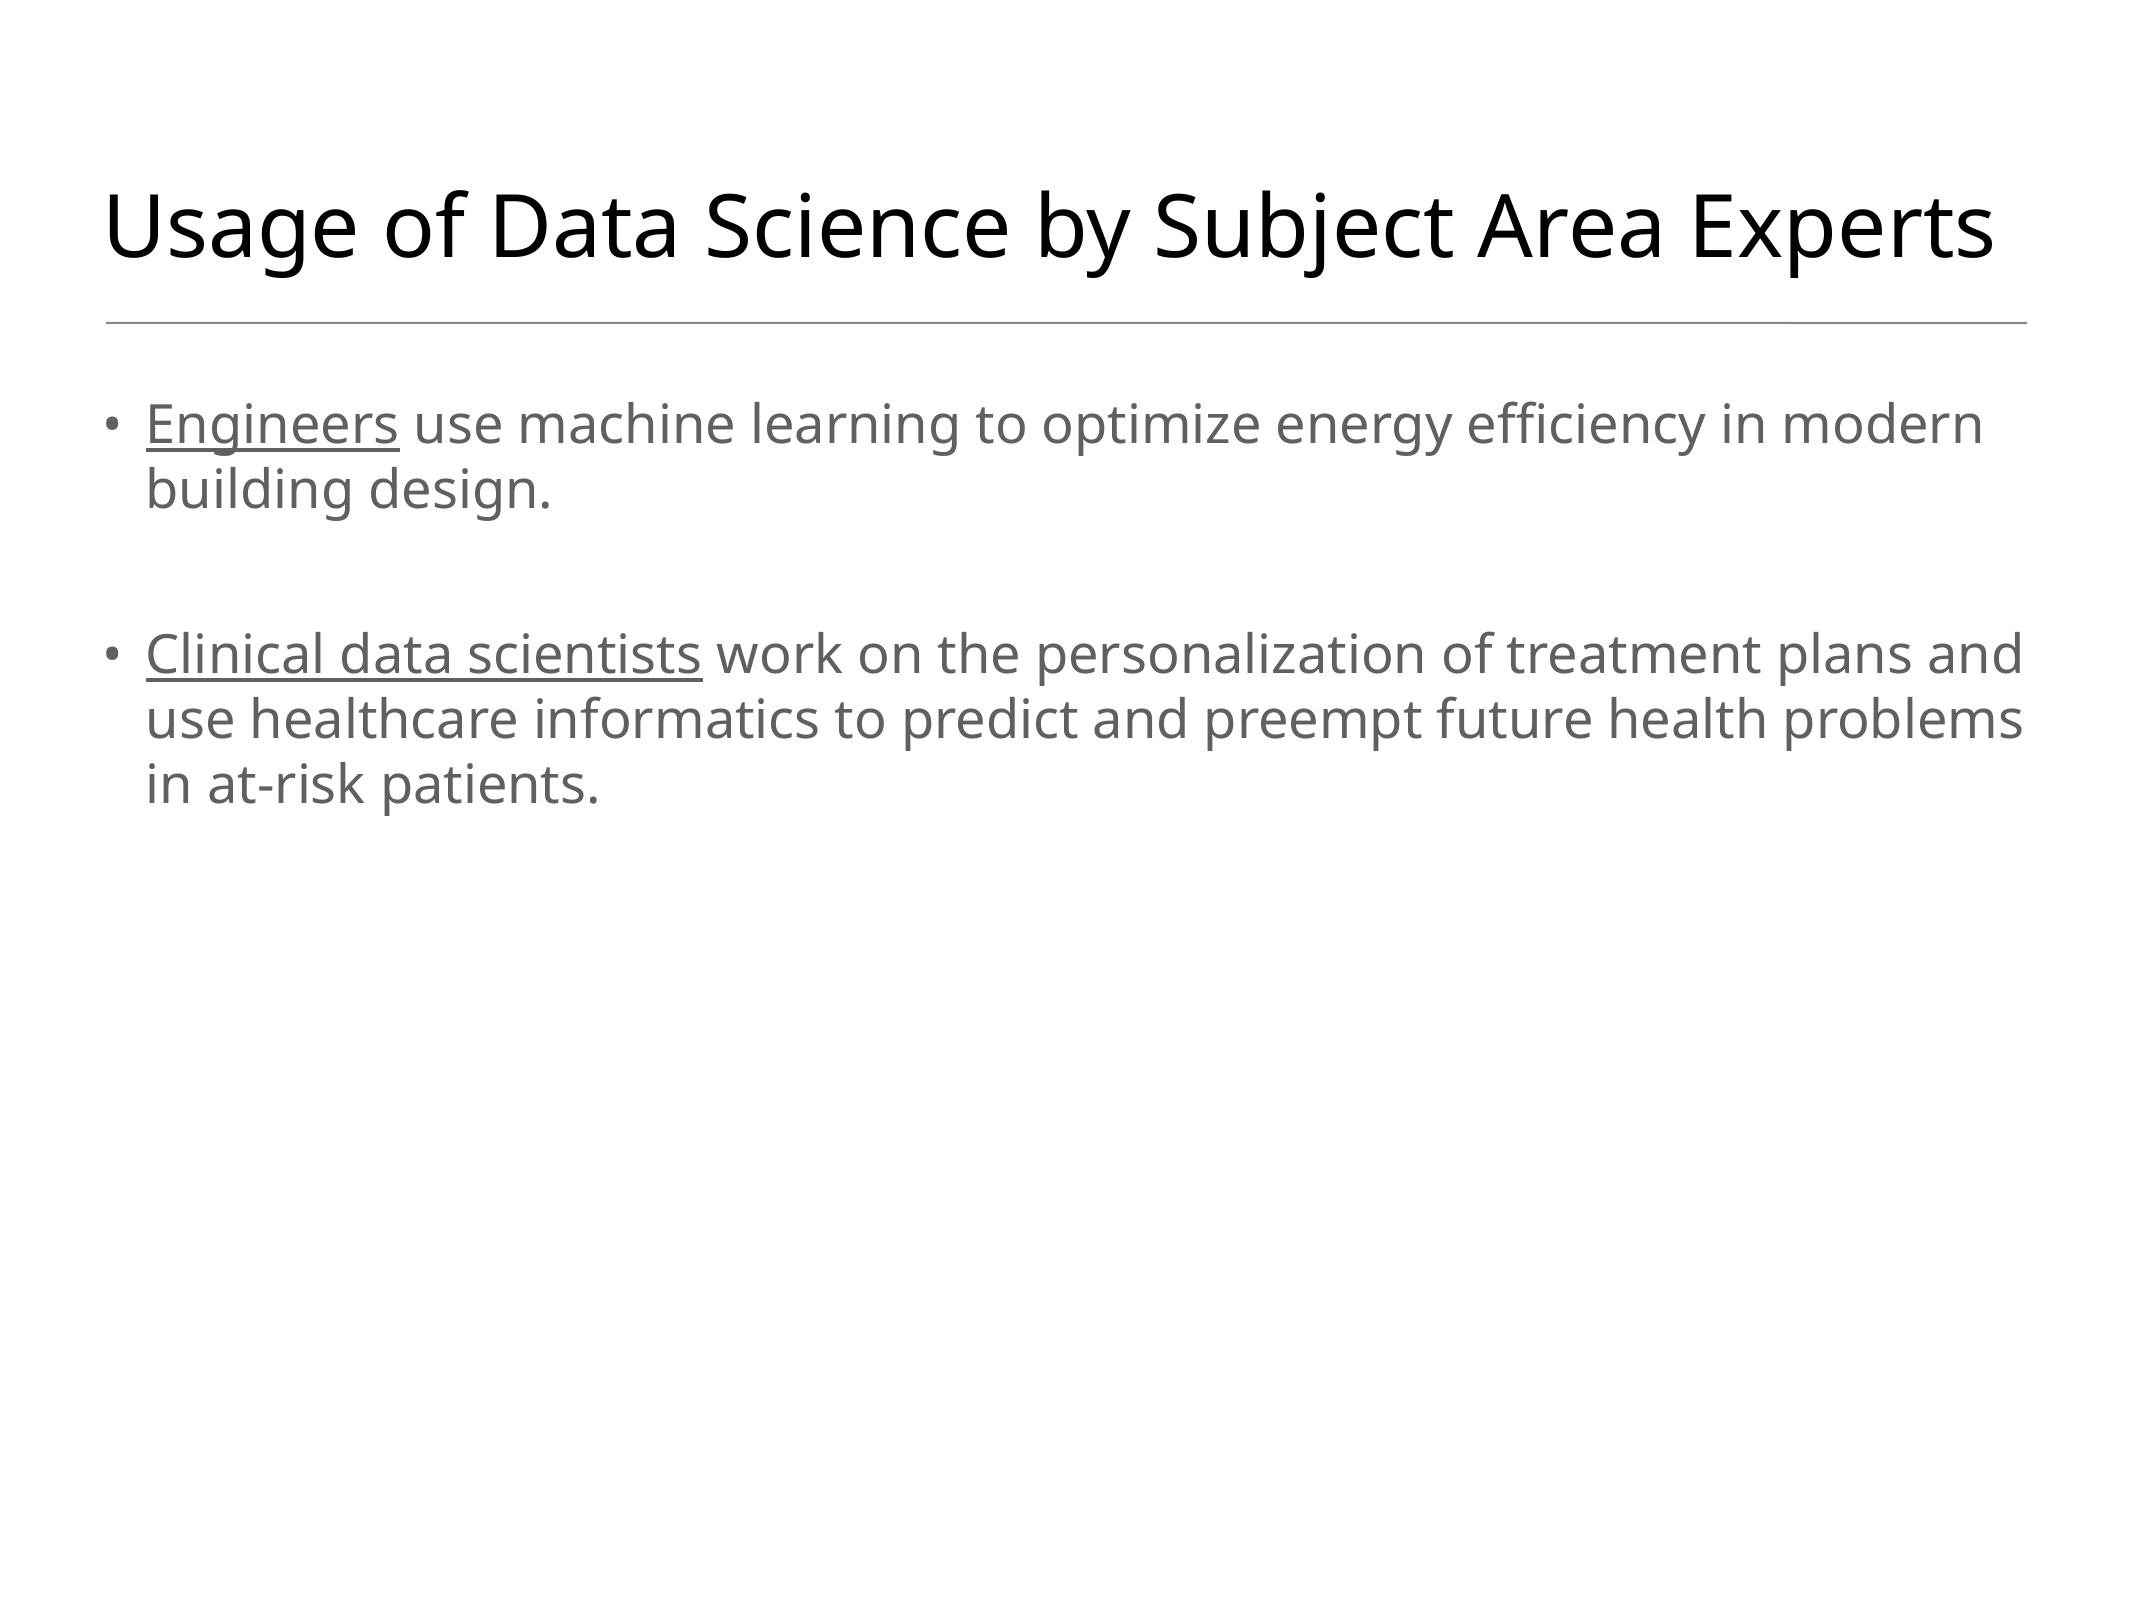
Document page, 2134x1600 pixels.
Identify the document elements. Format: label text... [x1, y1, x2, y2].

title Usage of Data Science by Subject Area Experts [93, 54, 2040, 284]
list Engineers use machine learning to optimize energy efficiency in modern building design. Clinical data scientists work on the personalization of treatment plans and use healthcare informatics to predict and preempt future health problems in at-risk patients. [93, 381, 2040, 1459]
